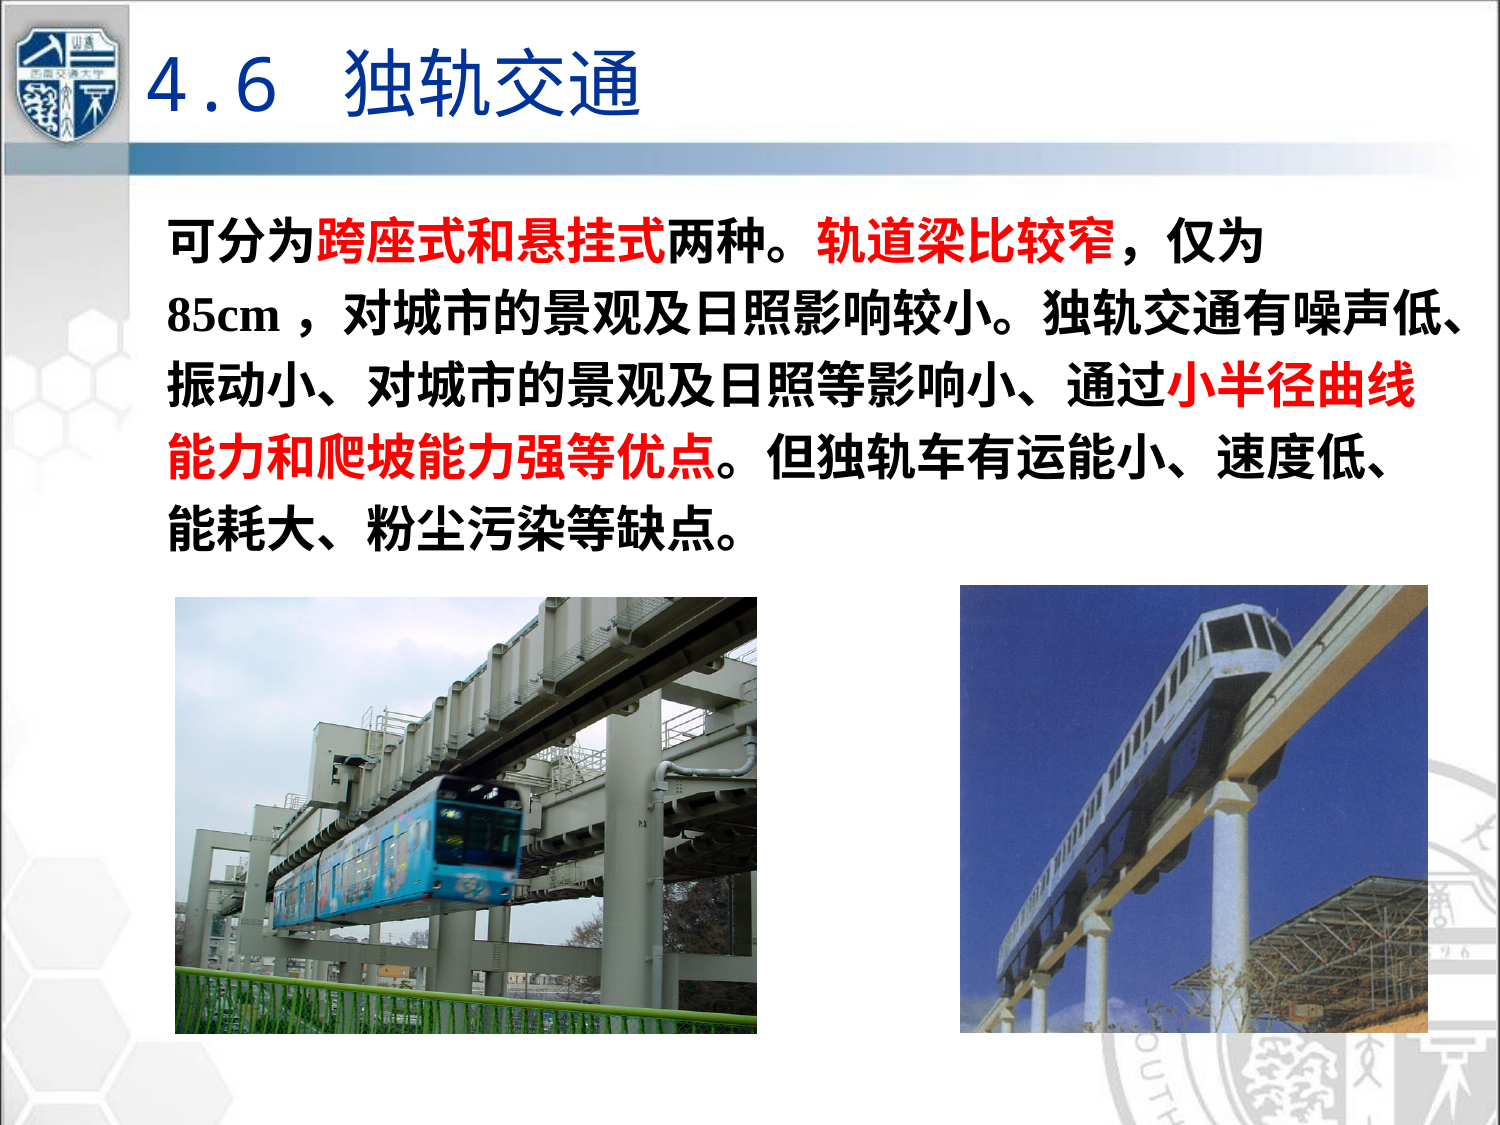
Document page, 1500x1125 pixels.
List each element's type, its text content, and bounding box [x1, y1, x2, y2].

text_box 可分为跨座式和悬挂式两种。轨道梁比较窄，仅为85cm，对城市的景观及日照影响较小。独轨交通有噪声低、振动小、对城市的景观及日照等影响小、通过小半径曲线能力和爬坡能力强等优点。但独轨车有运能小、速度低、能耗大、粉尘污染等缺点。 [151, 190, 1465, 565]
text_box 4.6 独轨交通 [129, 24, 1130, 134]
picture [0, 0, 1500, 1125]
